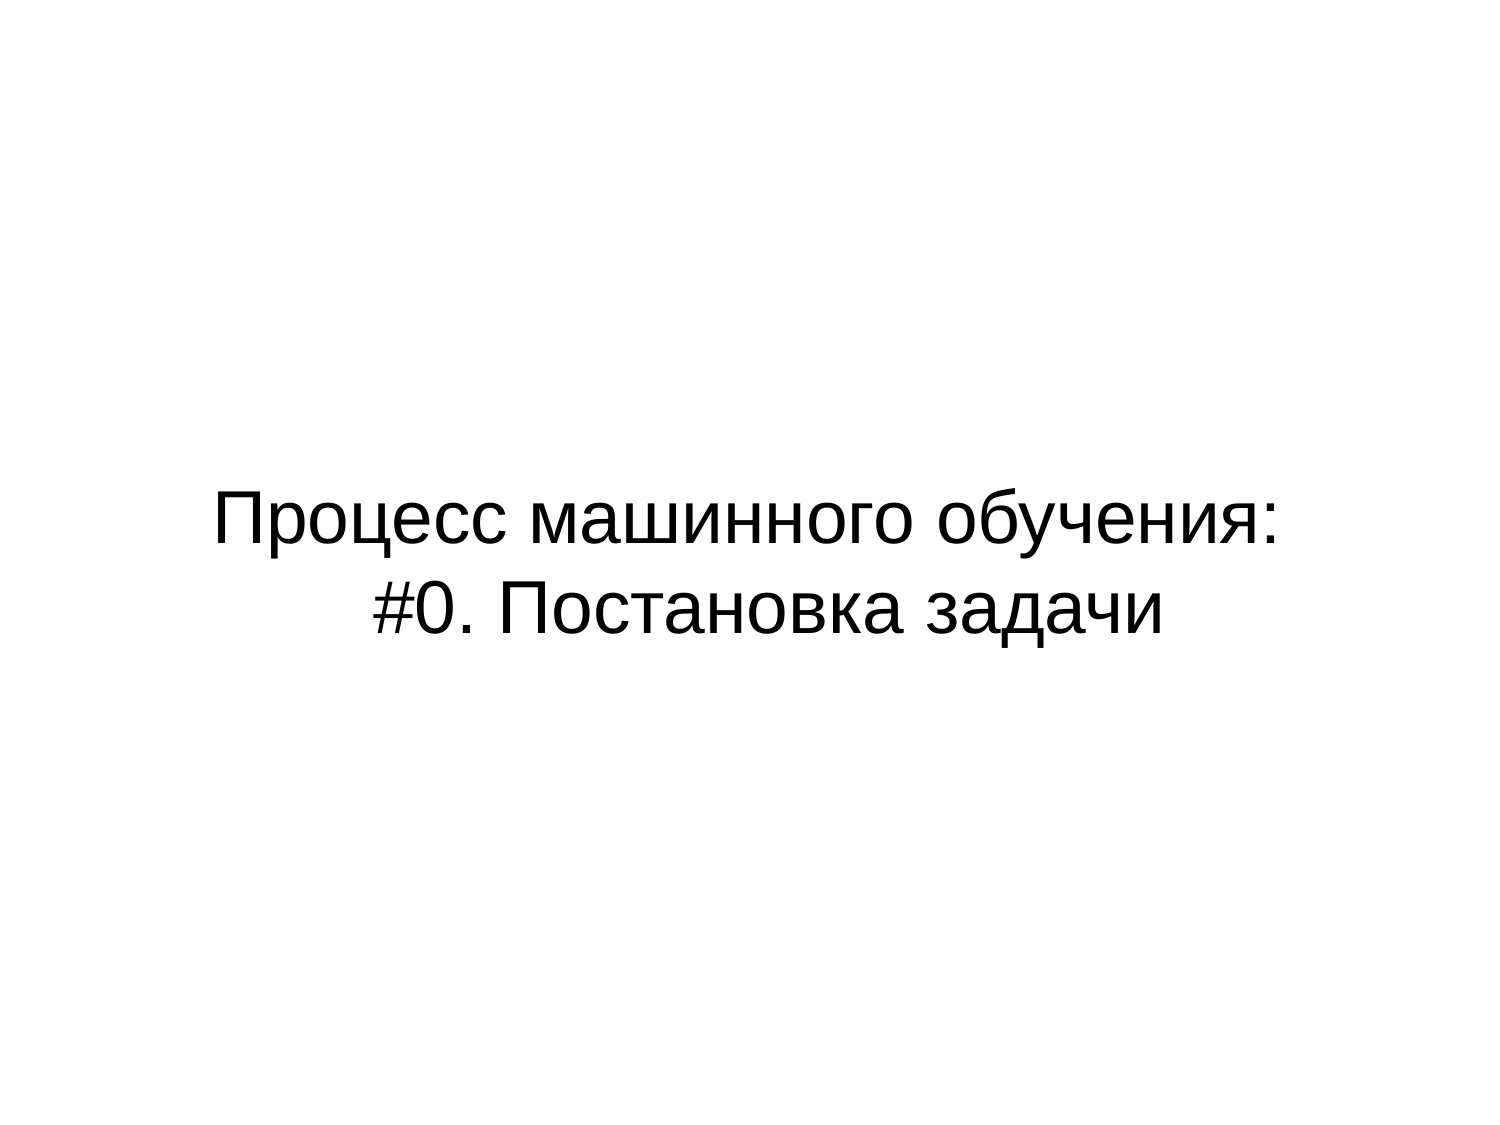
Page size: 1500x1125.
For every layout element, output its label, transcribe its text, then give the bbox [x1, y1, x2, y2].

title Процесс машинного обучения: #0. Постановка задачи [210, 466, 1290, 657]
